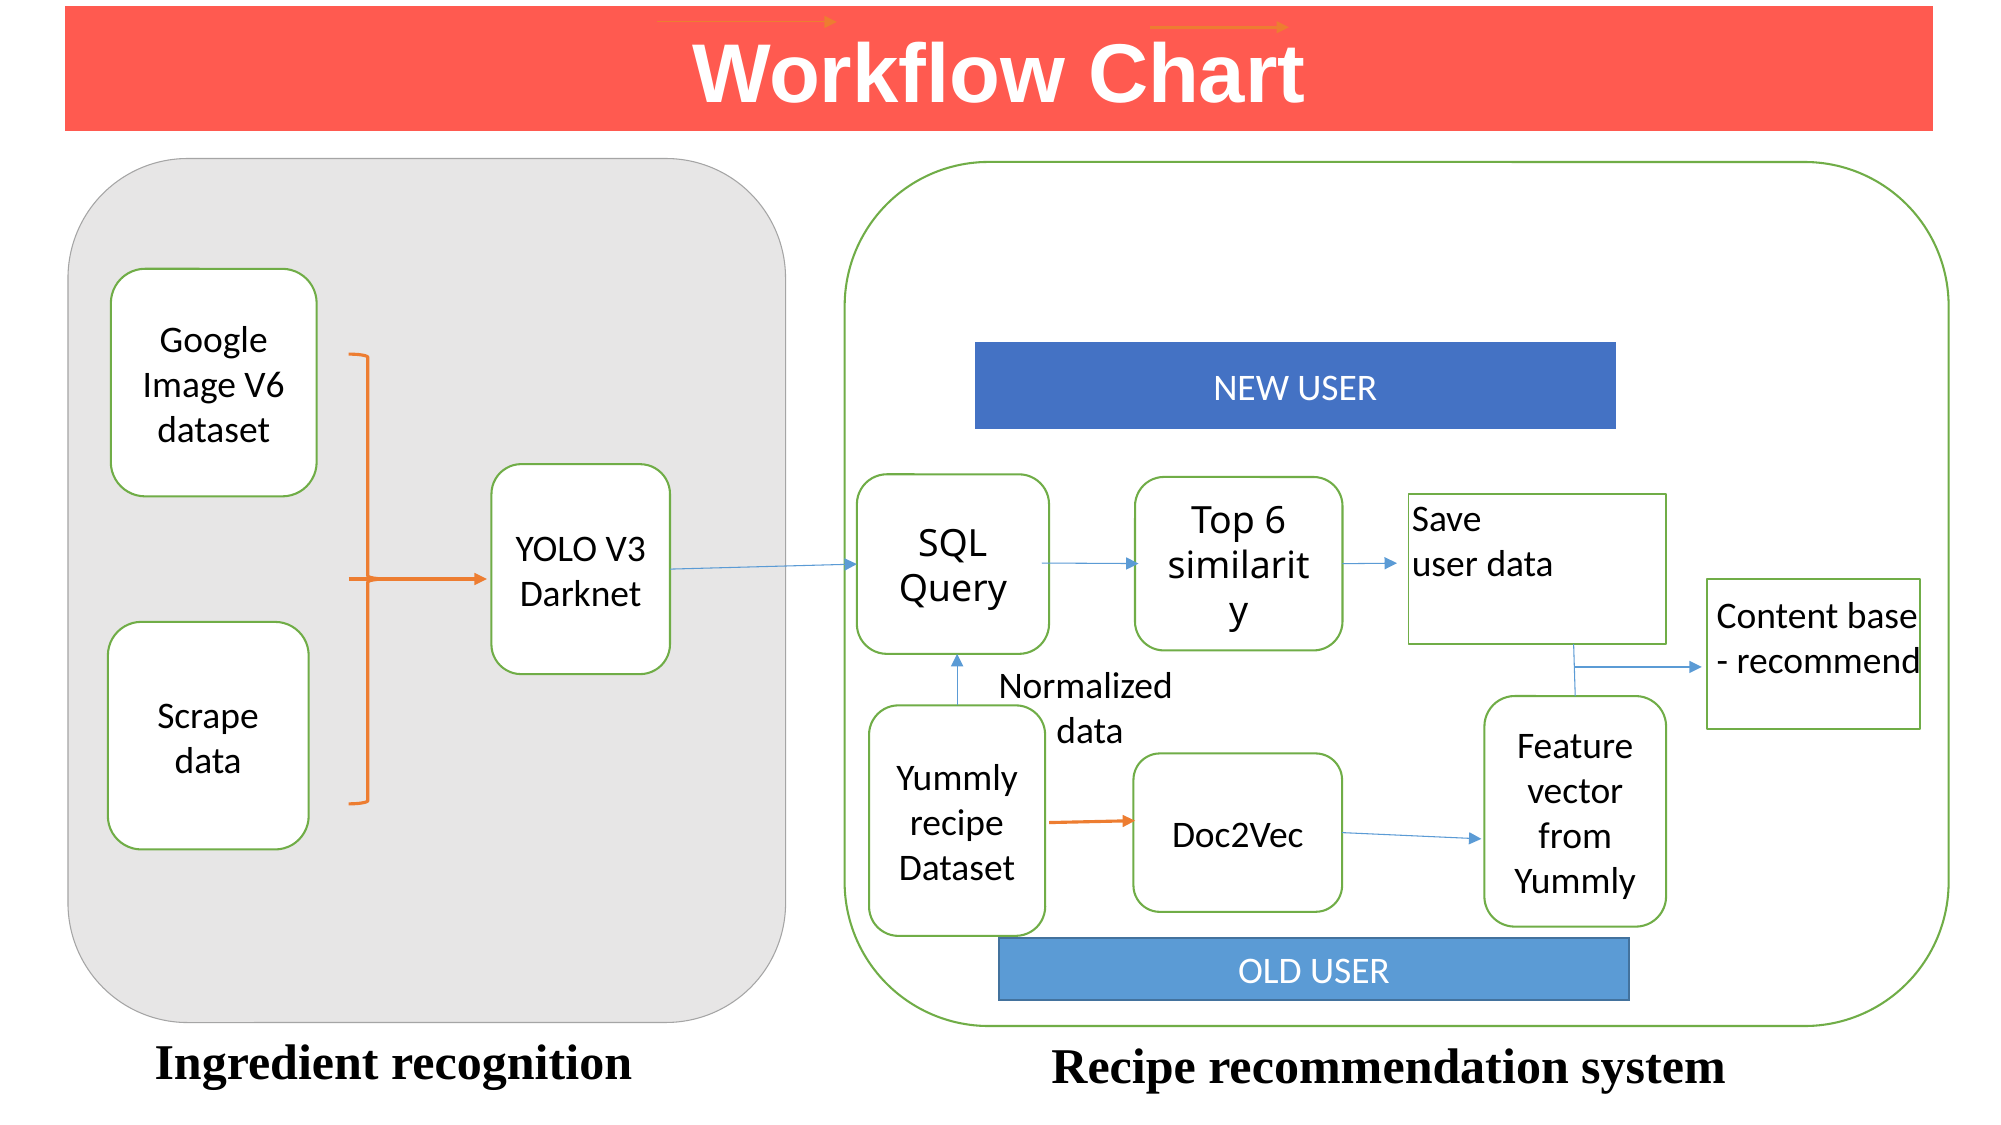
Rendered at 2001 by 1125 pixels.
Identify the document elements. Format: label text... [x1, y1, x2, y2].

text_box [67, 158, 786, 1099]
text_box Top 6 similarity [1133, 475, 1344, 652]
text_box SQL Query [855, 473, 1051, 655]
text_box [843, 160, 1950, 578]
text_box OLD USER [998, 937, 1630, 1001]
text_box Doc2Vec [1132, 752, 1344, 913]
text_box Workflow Chart [67, 8, 1931, 129]
text_box Feature vector from Yummly [1483, 694, 1668, 928]
text_box Yummly recipe Dataset [868, 704, 1047, 937]
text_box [1396, 486, 1820, 645]
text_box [669, 564, 857, 570]
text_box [1342, 832, 1482, 839]
text_box Recipe recommendation system [1036, 1025, 2000, 1101]
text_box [1701, 578, 1951, 736]
text_box NEW USER [972, 339, 1619, 432]
text_box Normalized data [979, 666, 1192, 747]
text_box [843, 564, 1950, 1028]
